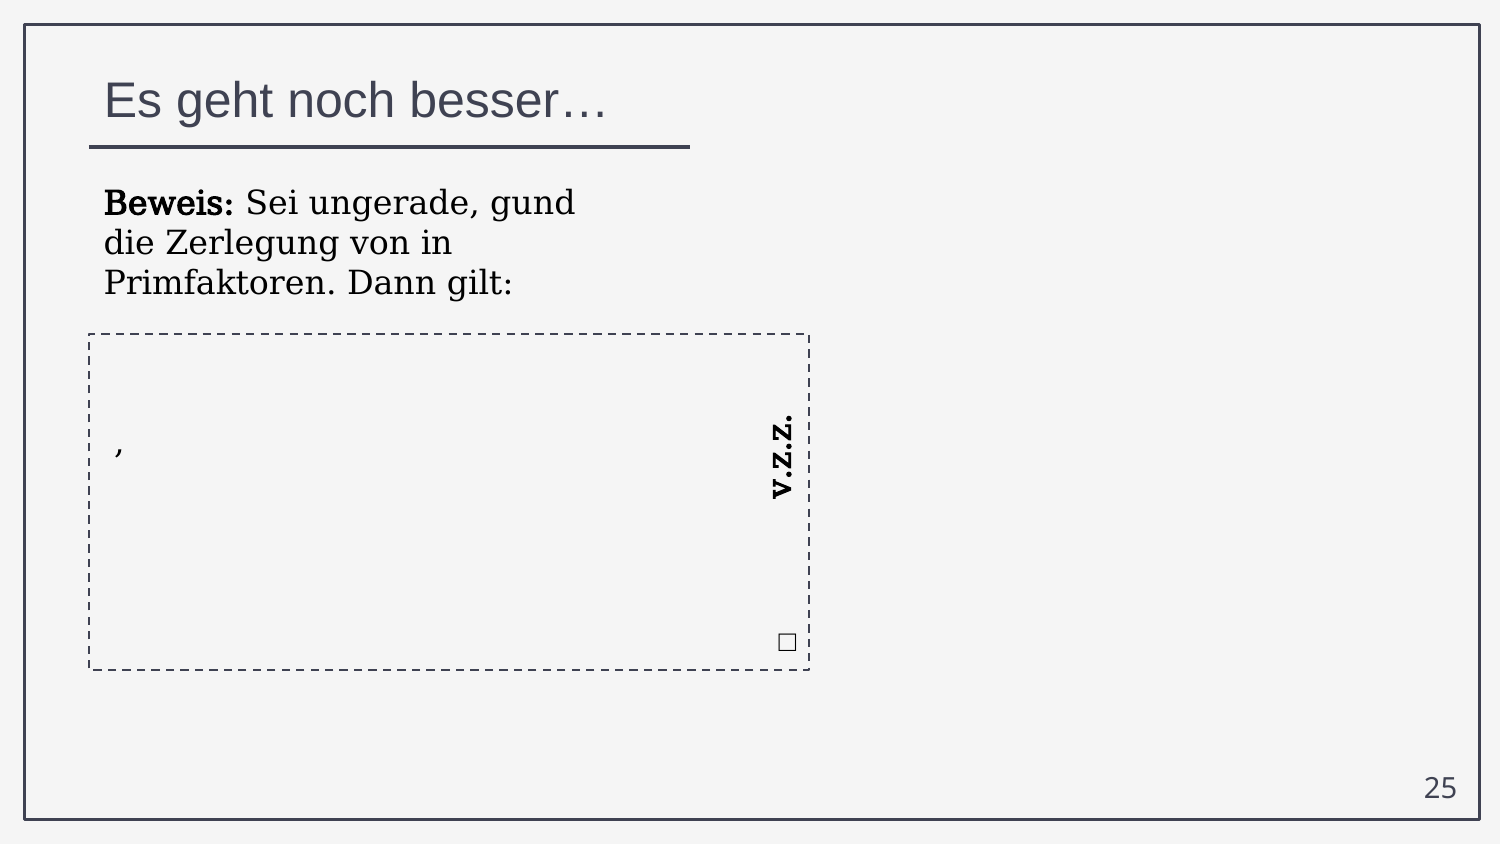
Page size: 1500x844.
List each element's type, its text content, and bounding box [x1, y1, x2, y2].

text_box Es geht noch besser… [88, 52, 691, 146]
text_box 25 [1409, 762, 1489, 812]
text_box □ [763, 614, 794, 665]
text_box v.z.z. [749, 333, 805, 578]
text_box [87, 332, 811, 672]
